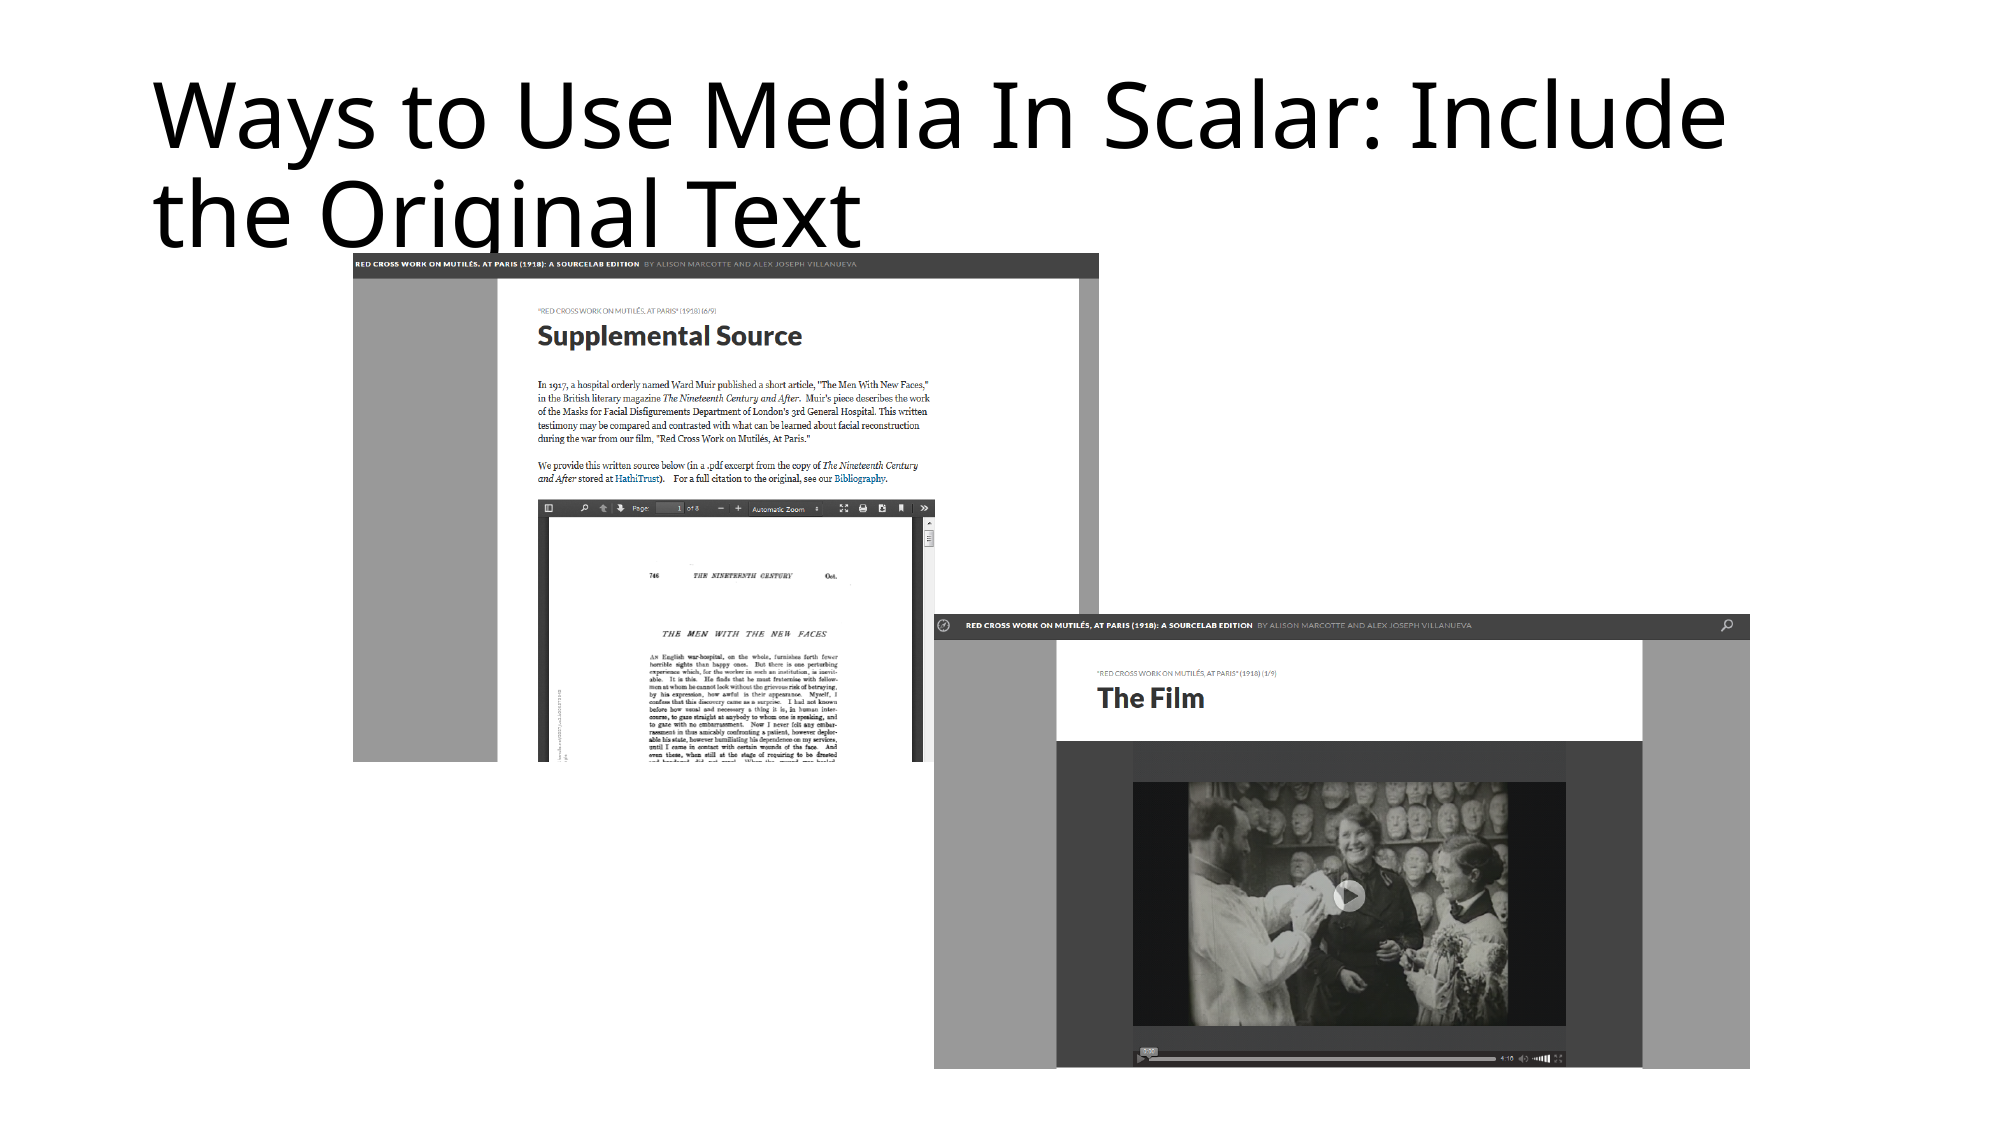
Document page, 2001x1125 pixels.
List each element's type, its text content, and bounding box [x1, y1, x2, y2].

title Ways to Use Media In Scalar: Include the Original Text [137, 59, 1863, 278]
picture [353, 253, 1750, 1069]
